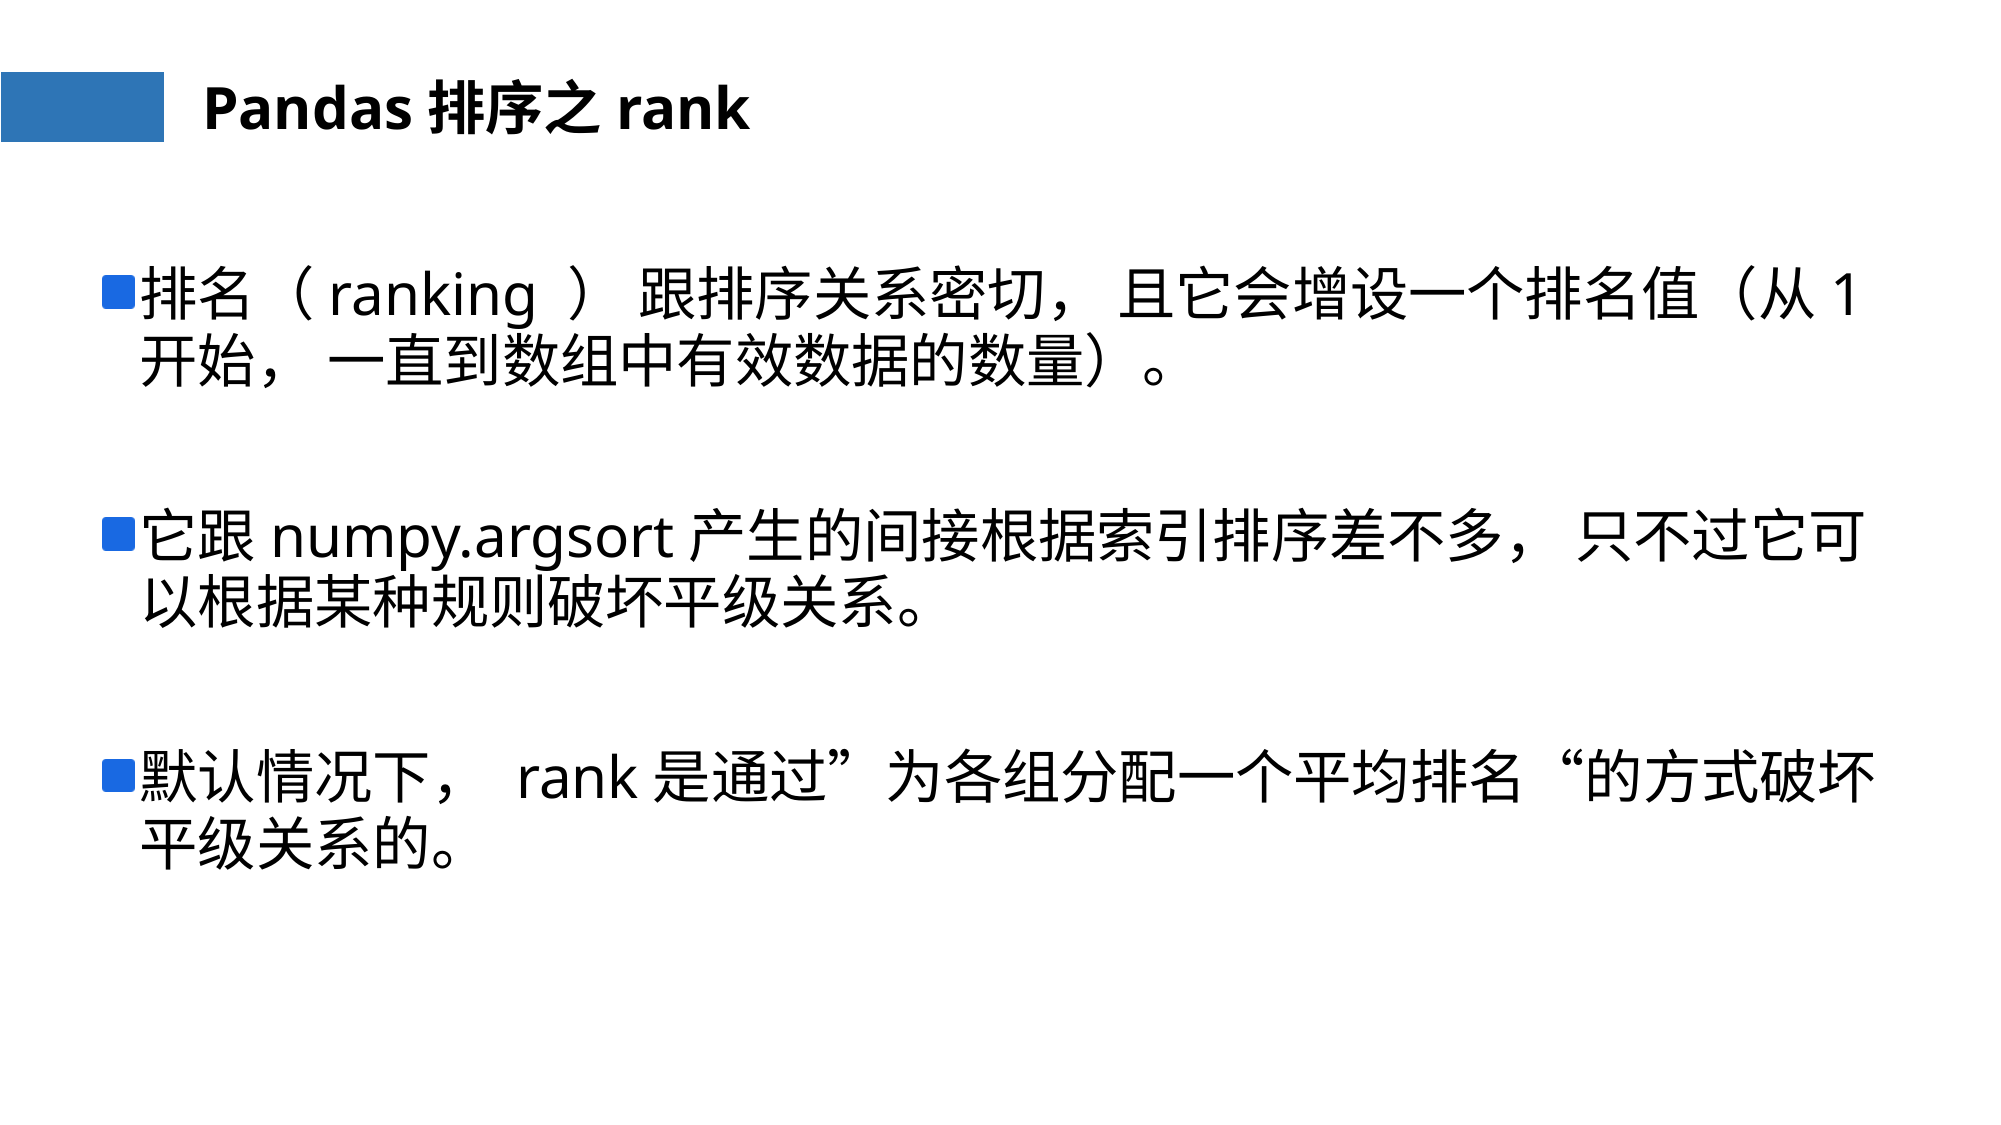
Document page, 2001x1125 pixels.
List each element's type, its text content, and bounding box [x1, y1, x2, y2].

picture [102, 517, 135, 551]
list 排名（ranking ） 跟排序关系密切， 且它会增设一个排名值（从1开始， 一直到数组中有效数据的数量）。 它跟numpy.argsort产生的间接根据索引排序差不多， 只不过它可以根据某种规则破坏平级关系。 默认情况下， rank是通过”为各组分配一个平均排名“的方式破坏平级关系的。 [87, 252, 1922, 1028]
picture [102, 759, 135, 792]
picture [102, 275, 135, 309]
title Pandas排序之rank [187, 72, 1538, 196]
